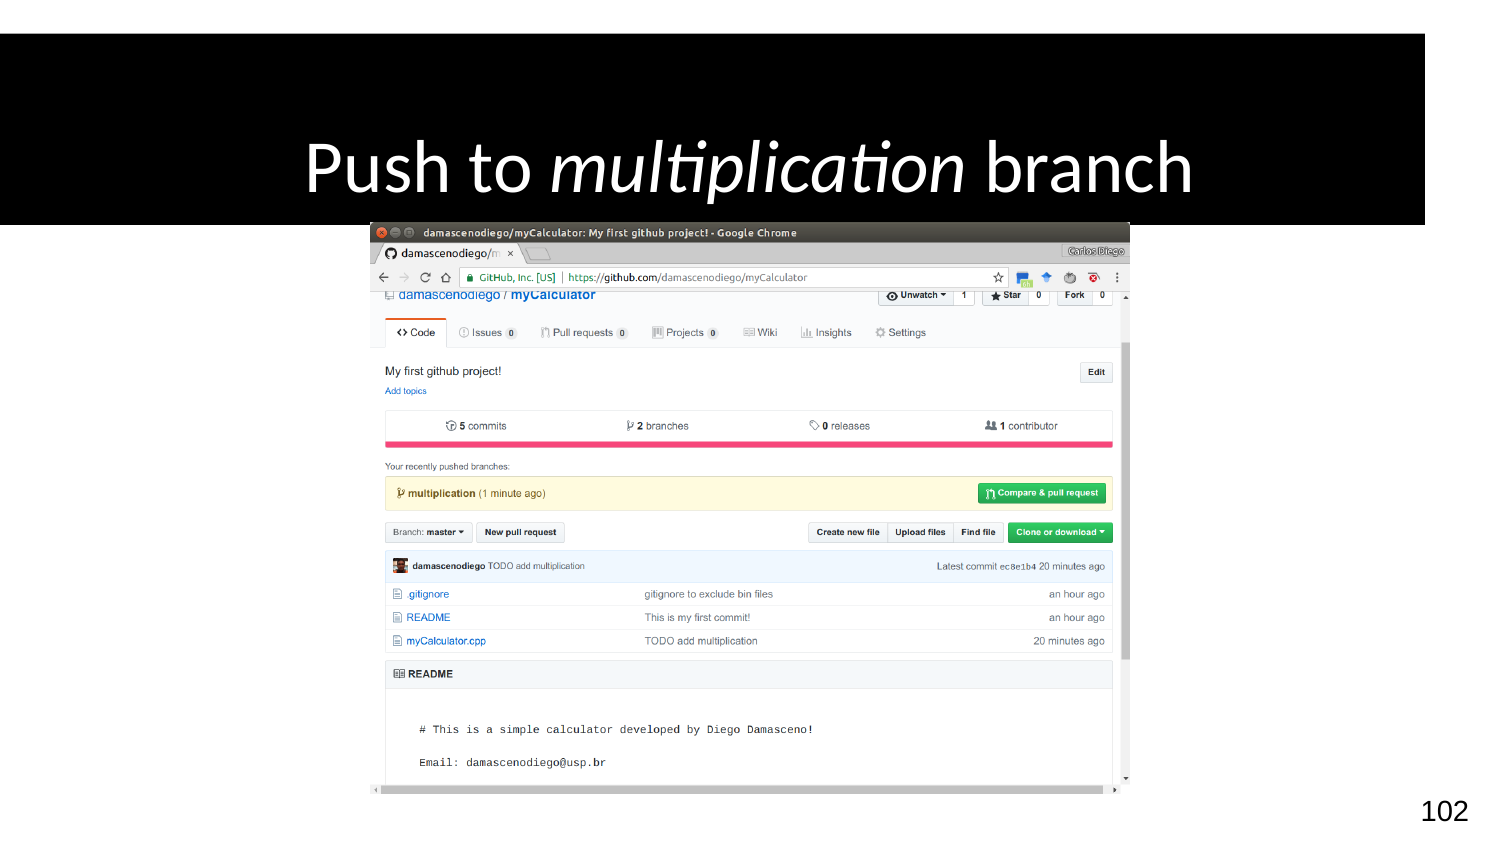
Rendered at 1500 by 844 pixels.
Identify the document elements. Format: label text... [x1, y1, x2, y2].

title Push to multiplication branch [75, 33, 1425, 223]
picture [369, 222, 1130, 794]
